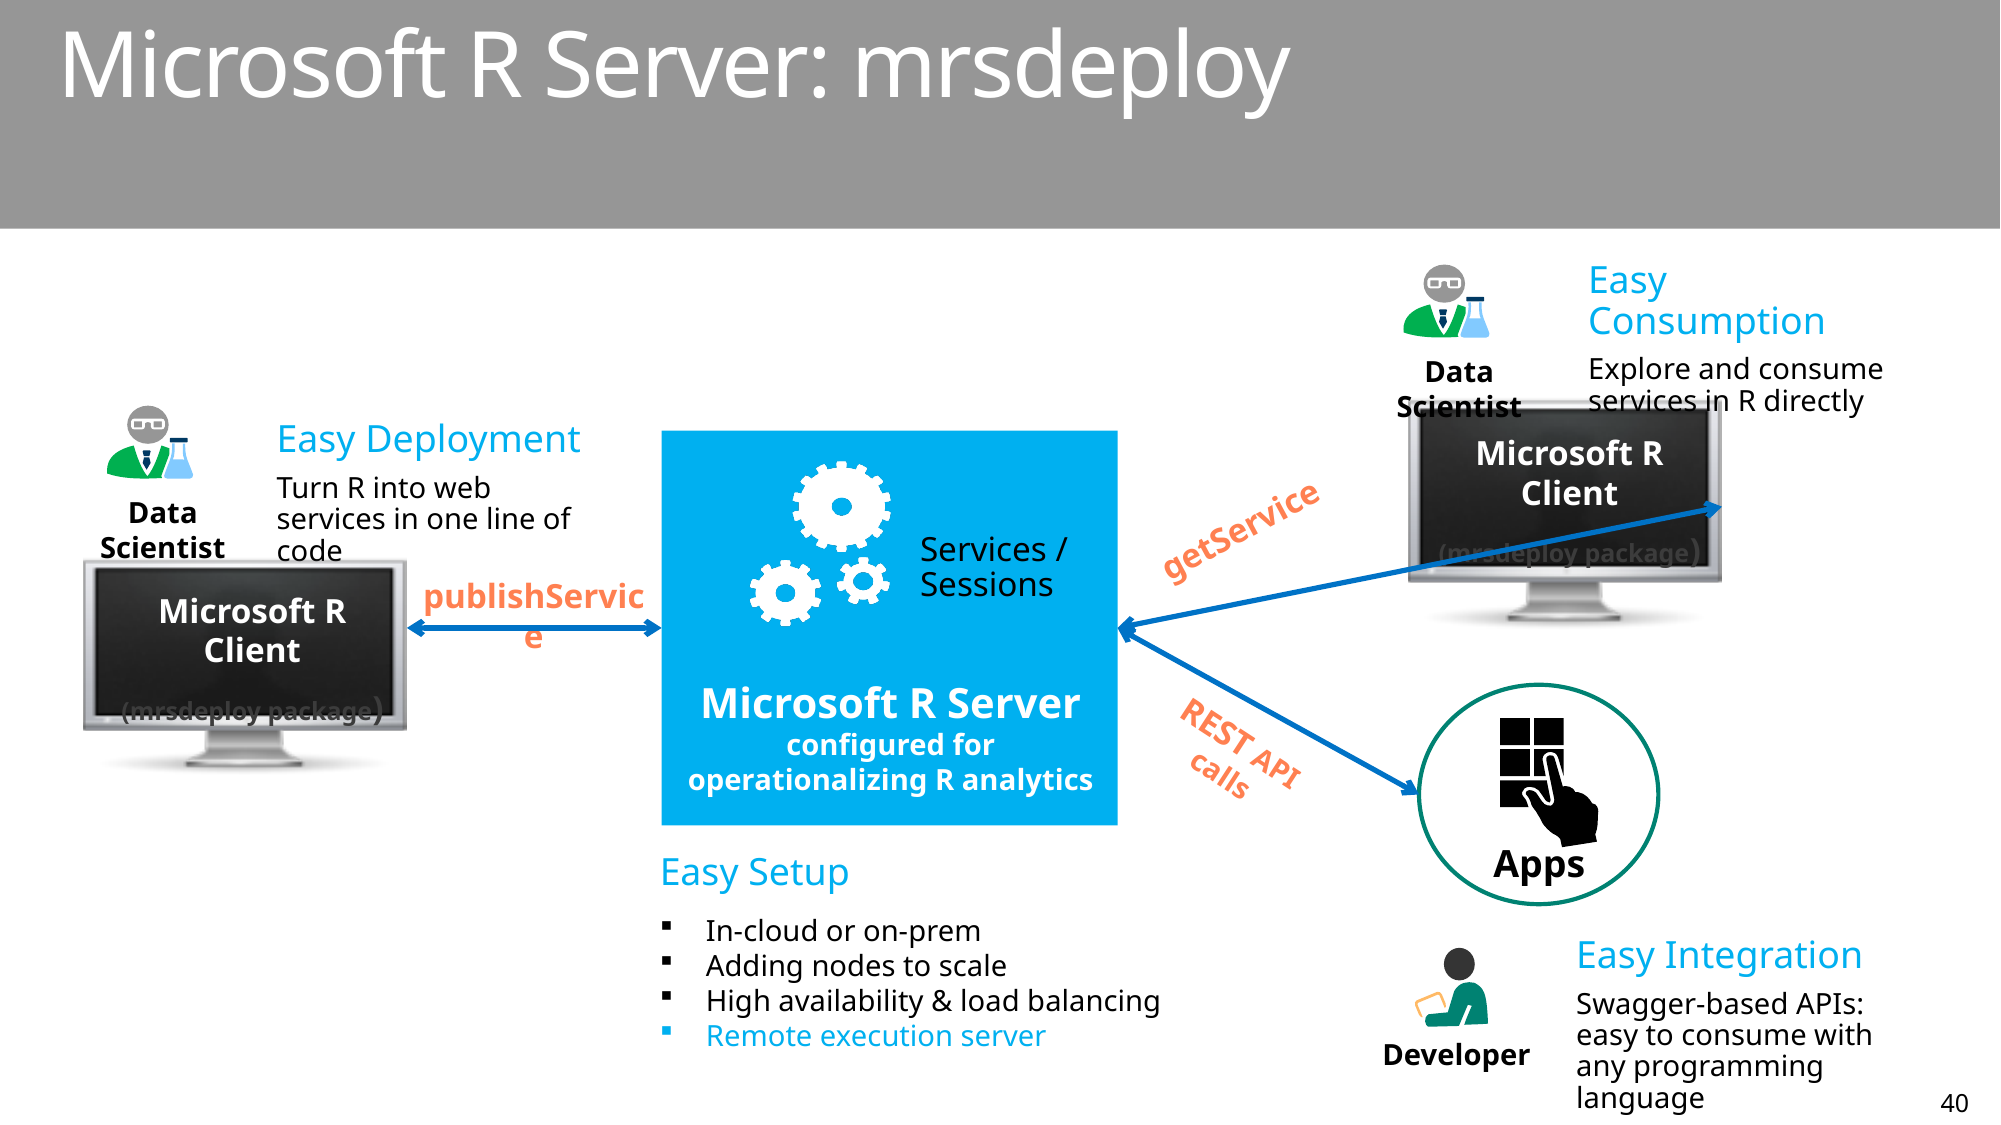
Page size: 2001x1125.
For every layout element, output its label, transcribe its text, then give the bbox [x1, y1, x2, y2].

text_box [69, 237, 1933, 1122]
text_box [0, 0, 2000, 229]
title Microsoft R Server: mrsdeploy [33, 3, 1946, 151]
text_box 40 [1925, 1079, 2000, 1125]
